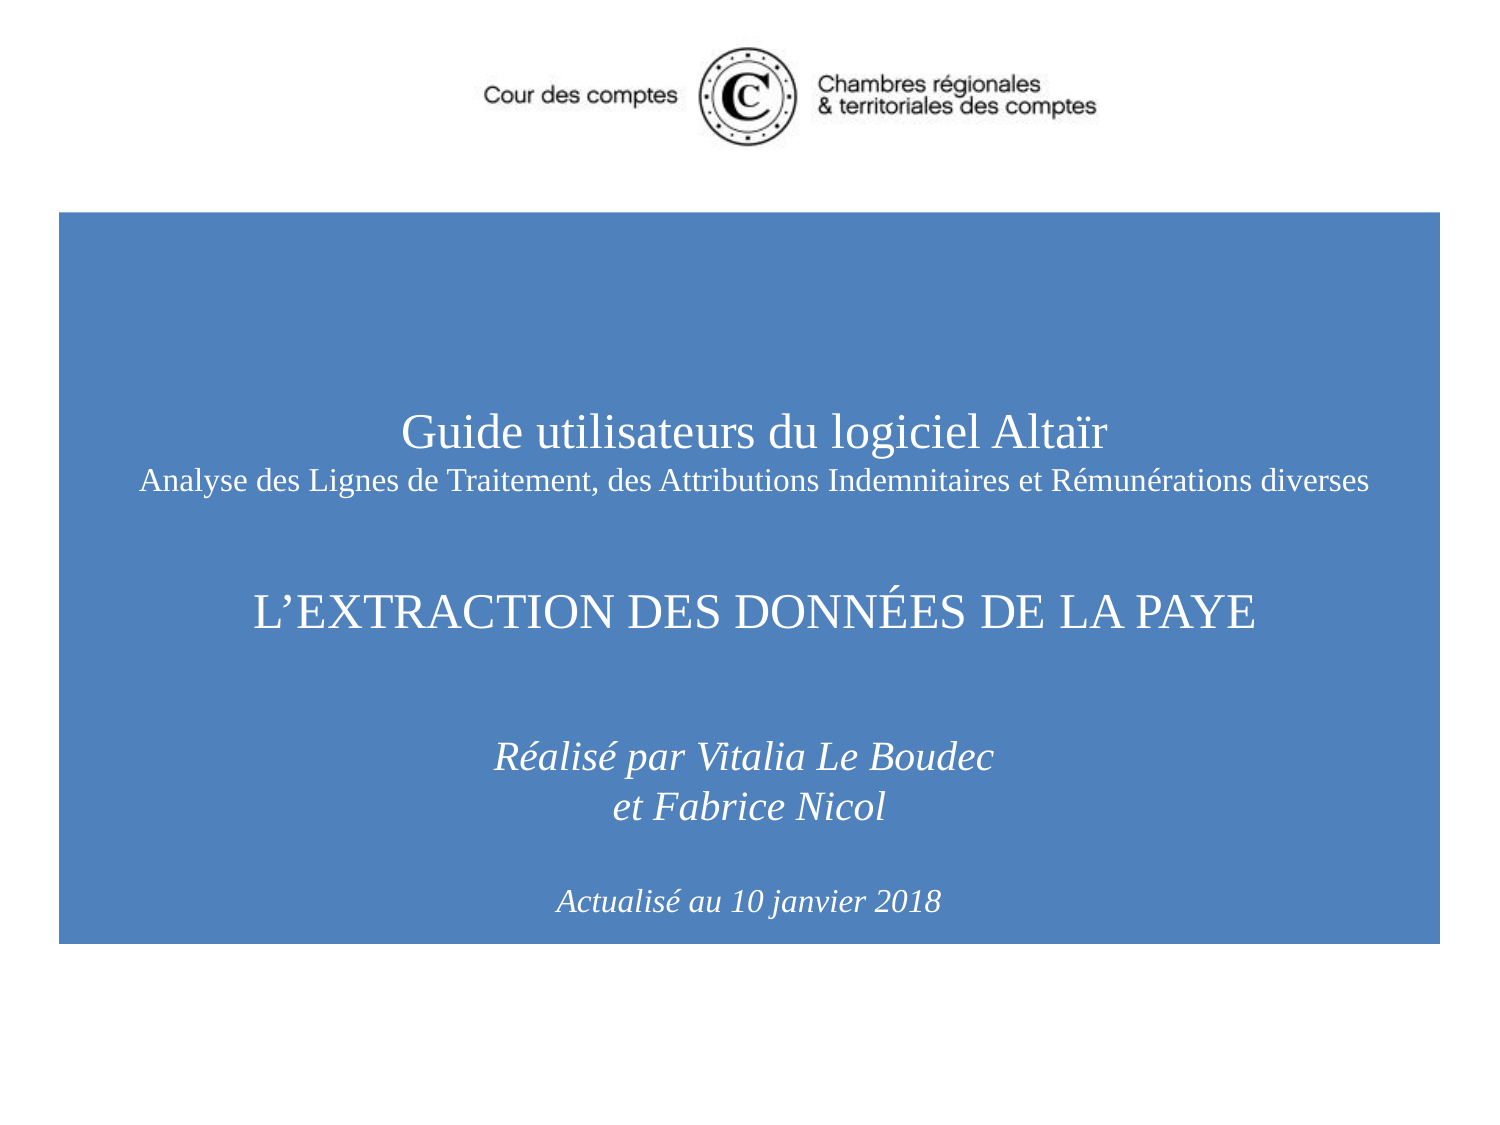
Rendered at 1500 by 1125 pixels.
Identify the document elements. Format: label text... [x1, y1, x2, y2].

picture [436, 0, 1145, 195]
text_box Réalisé par Vitalia Le Boudec et Fabrice Nicol Actualisé au 10 janvier 2018 [58, 638, 1441, 922]
text_box Guide utilisateurs du logiciel Altaïr Analyse des Lignes de Traitement, des Attributions Indemnitaires et Rémunérations diverses L’EXTRACTION DES DONNÉES DE LA PAYE [135, 432, 1375, 638]
